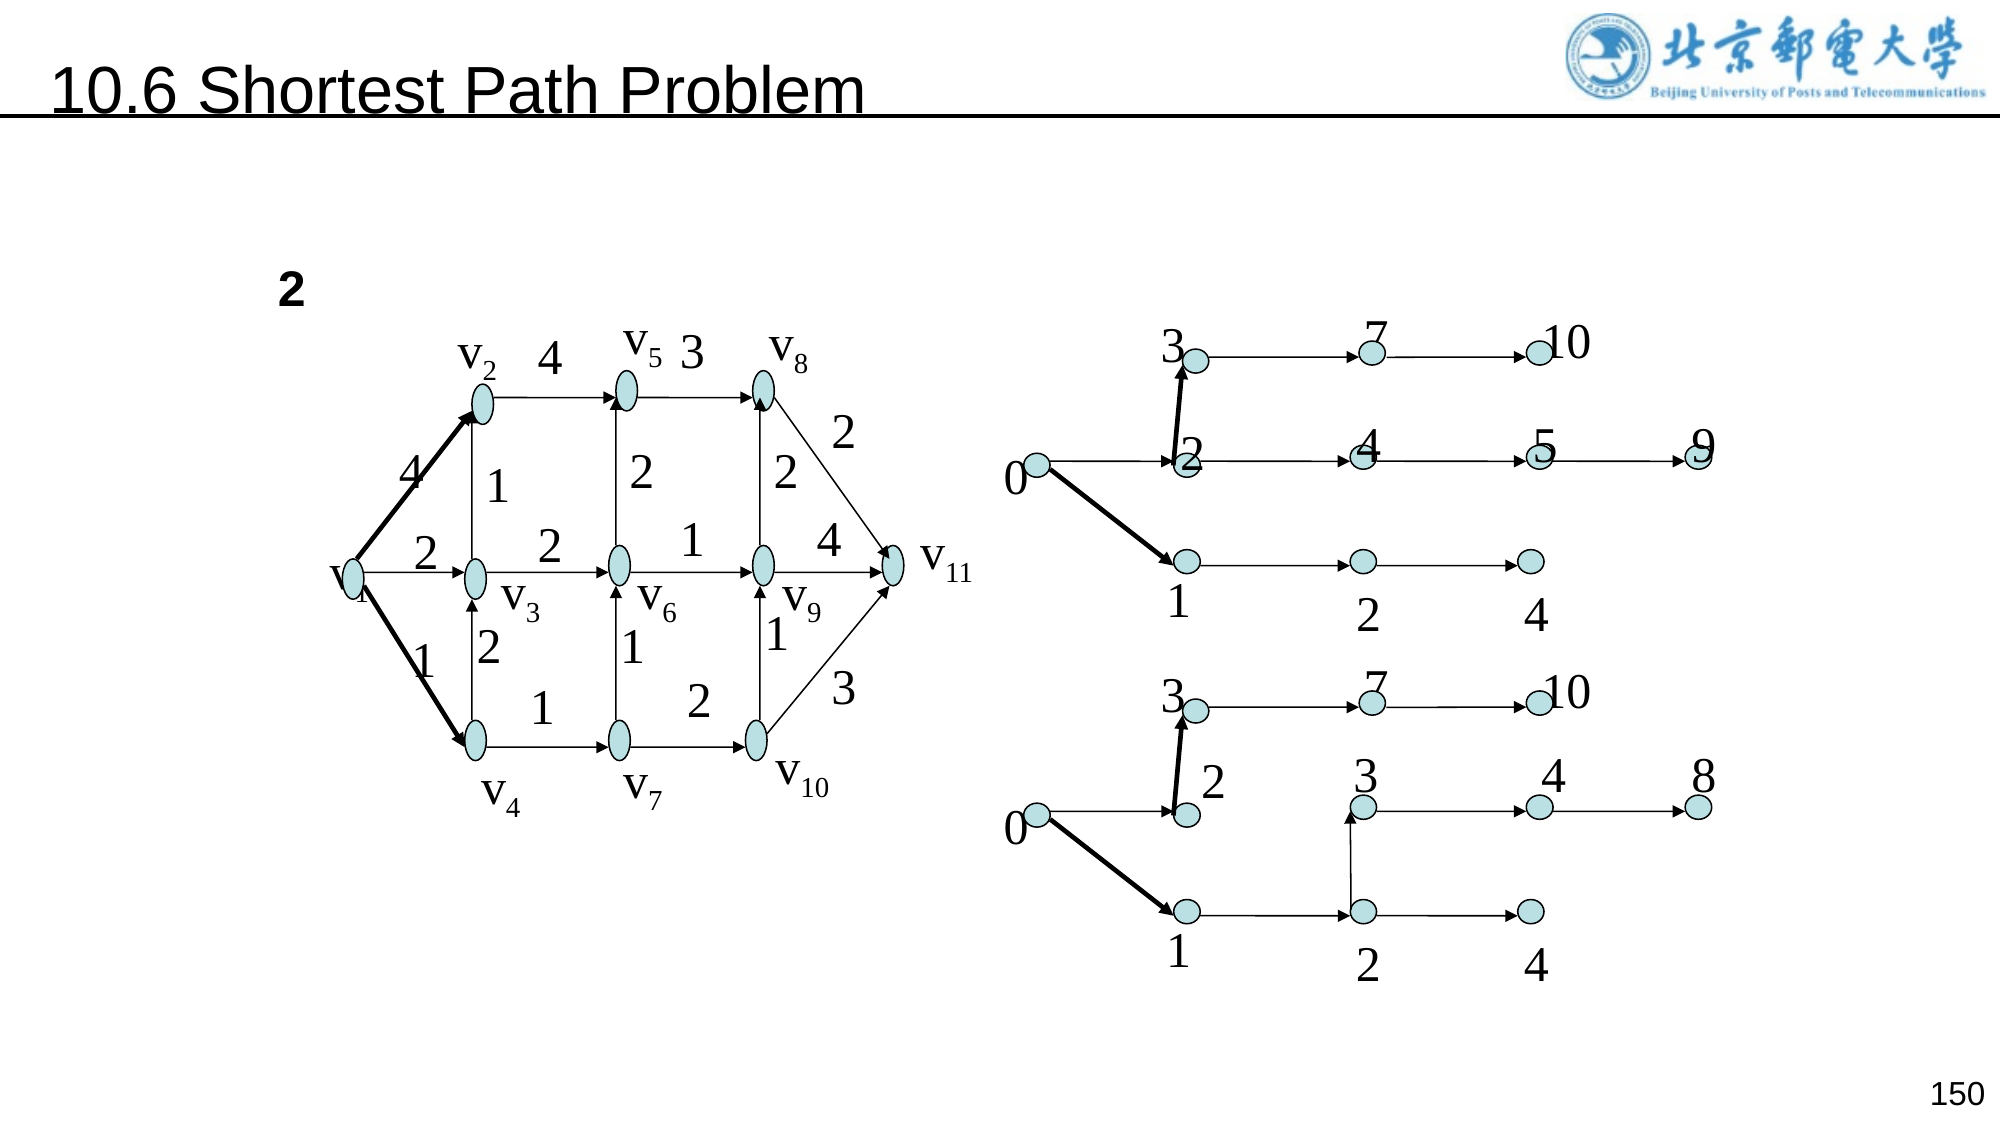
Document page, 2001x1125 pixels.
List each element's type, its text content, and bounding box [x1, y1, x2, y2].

picture [1849, 13, 1988, 101]
text_box 10.6 Shortest Path Problem [34, 0, 1849, 135]
text_box 2 [263, 248, 1614, 992]
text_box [313, 296, 992, 823]
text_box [988, 646, 1714, 1000]
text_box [992, 296, 1714, 646]
